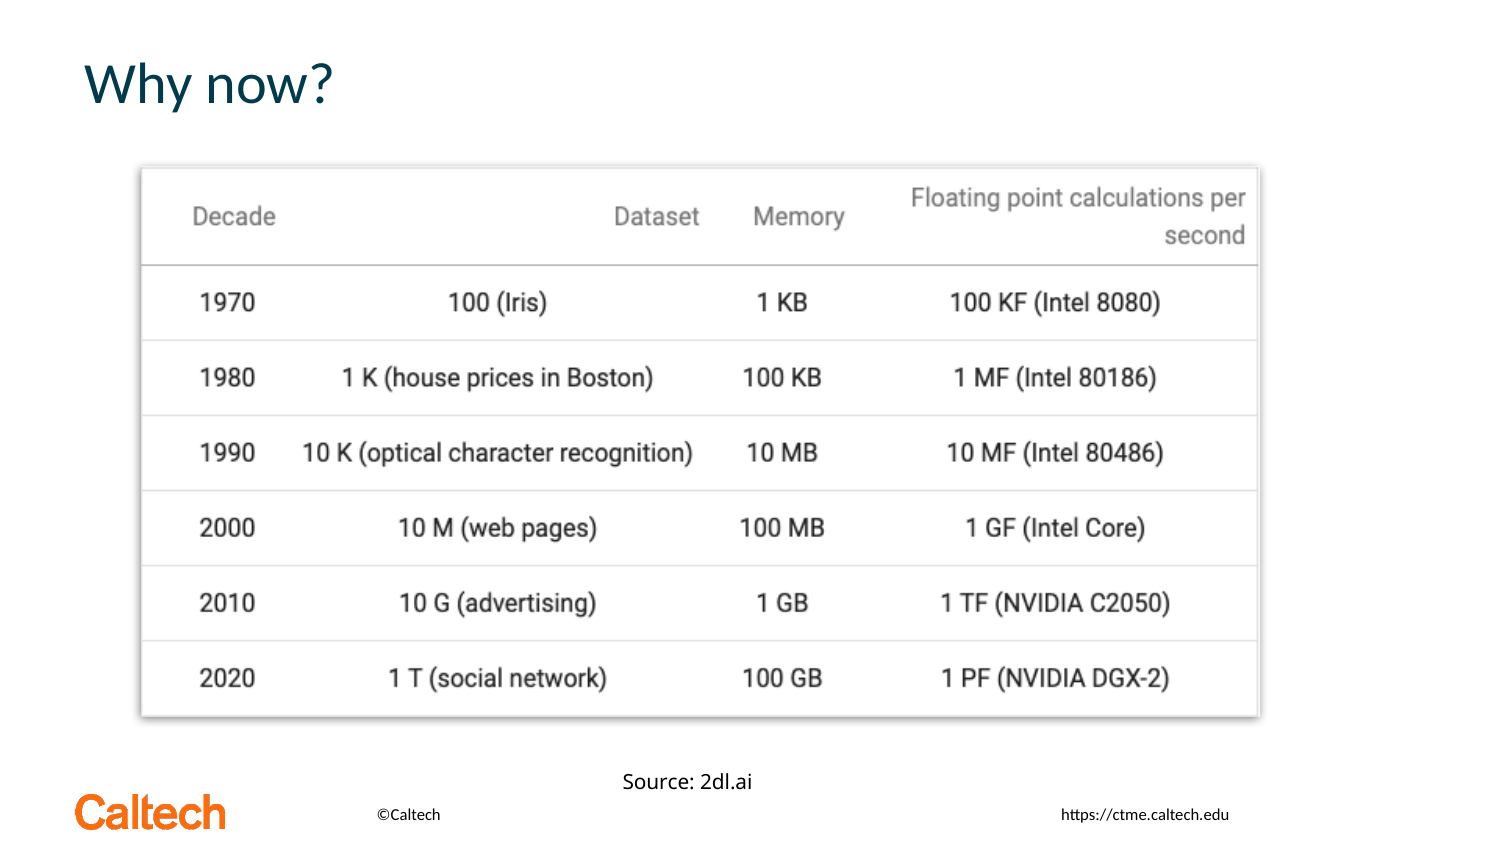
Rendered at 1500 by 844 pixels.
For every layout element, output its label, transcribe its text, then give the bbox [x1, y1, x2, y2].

title Why now? [73, 63, 1424, 122]
picture [140, 166, 1260, 718]
picture [75, 793, 225, 830]
text_box Source: 2dl.ai [607, 753, 1071, 792]
